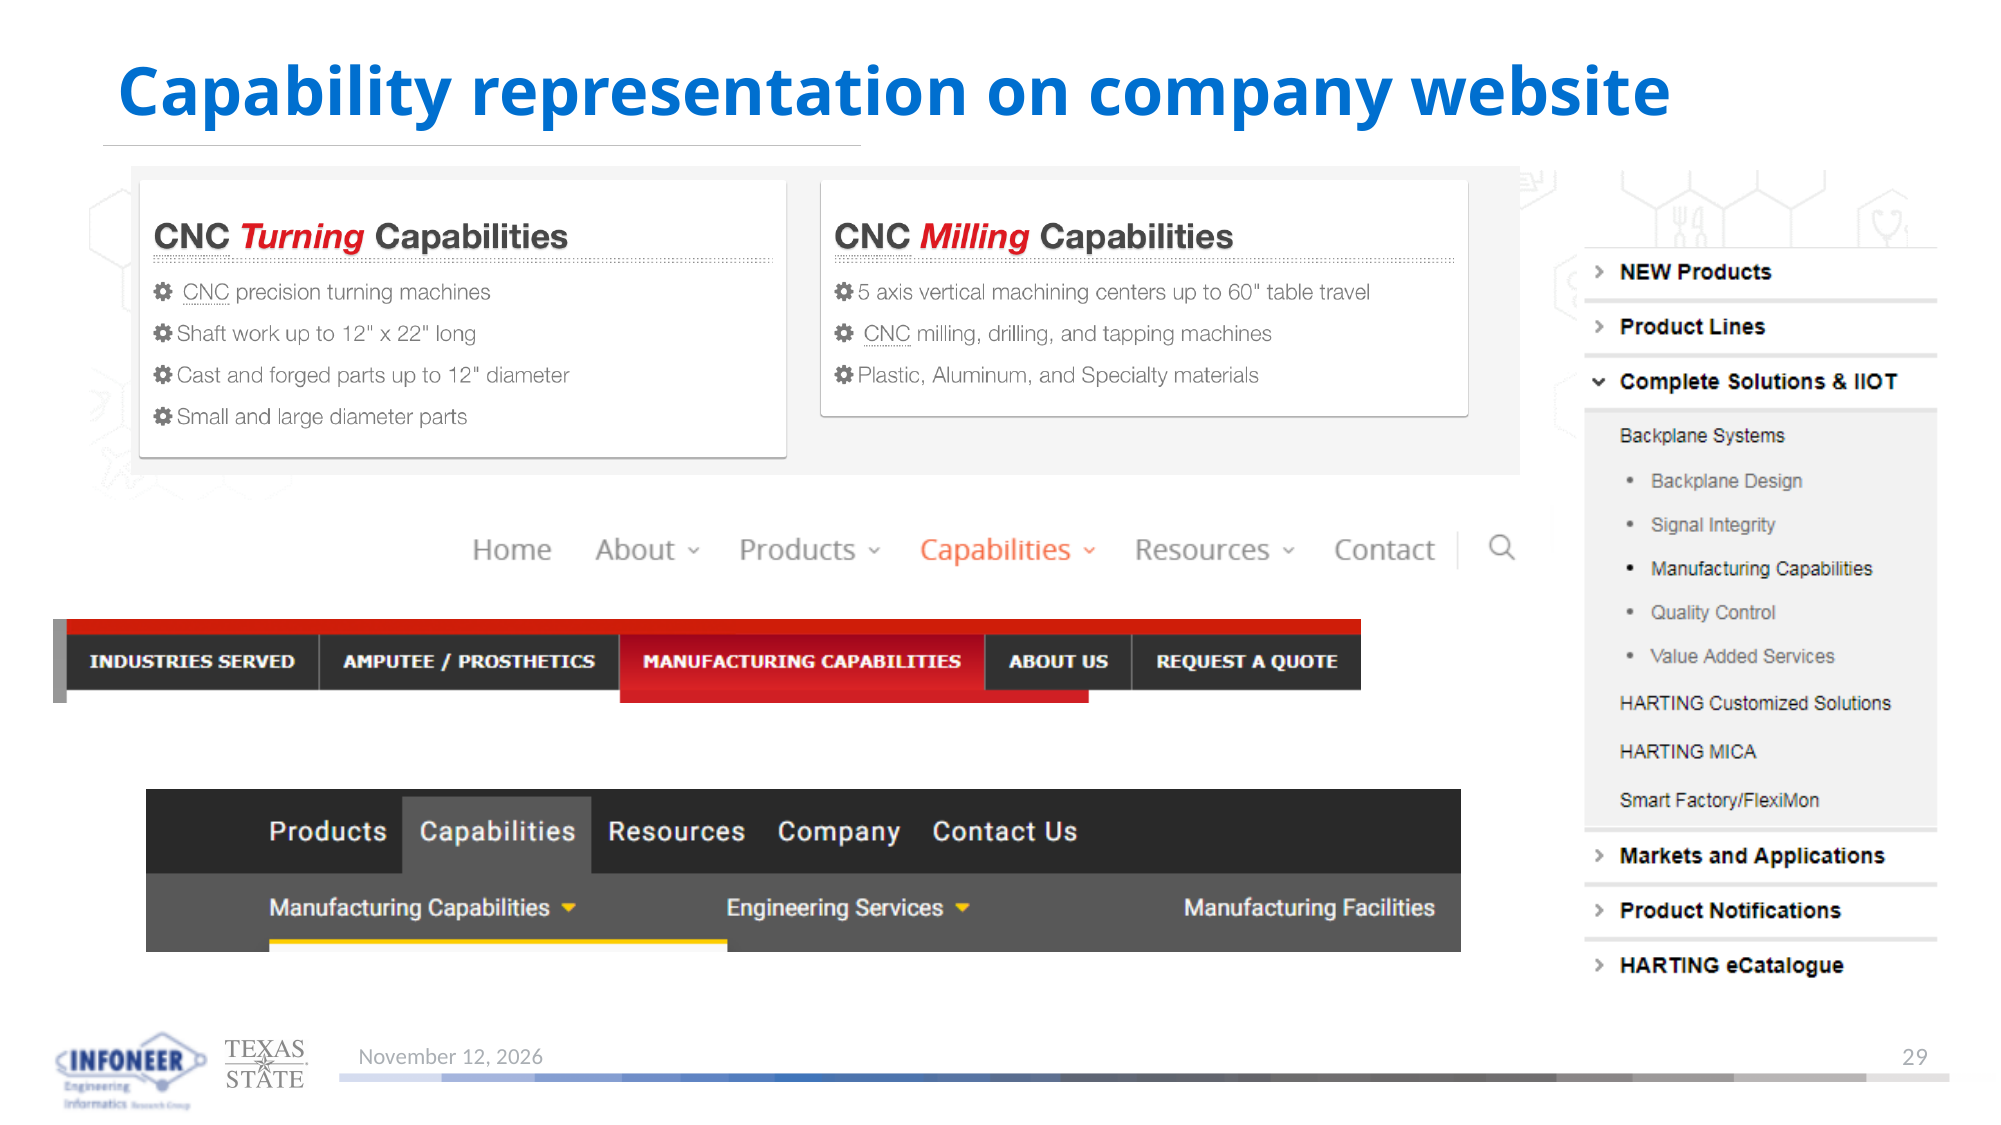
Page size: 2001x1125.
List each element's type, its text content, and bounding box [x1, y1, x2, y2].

picture [224, 1039, 309, 1090]
picture [89, 166, 1939, 992]
picture [52, 505, 1554, 703]
title Capability representation on company website [103, 50, 1783, 167]
picture [146, 789, 1461, 952]
picture [341, 1074, 1995, 1082]
